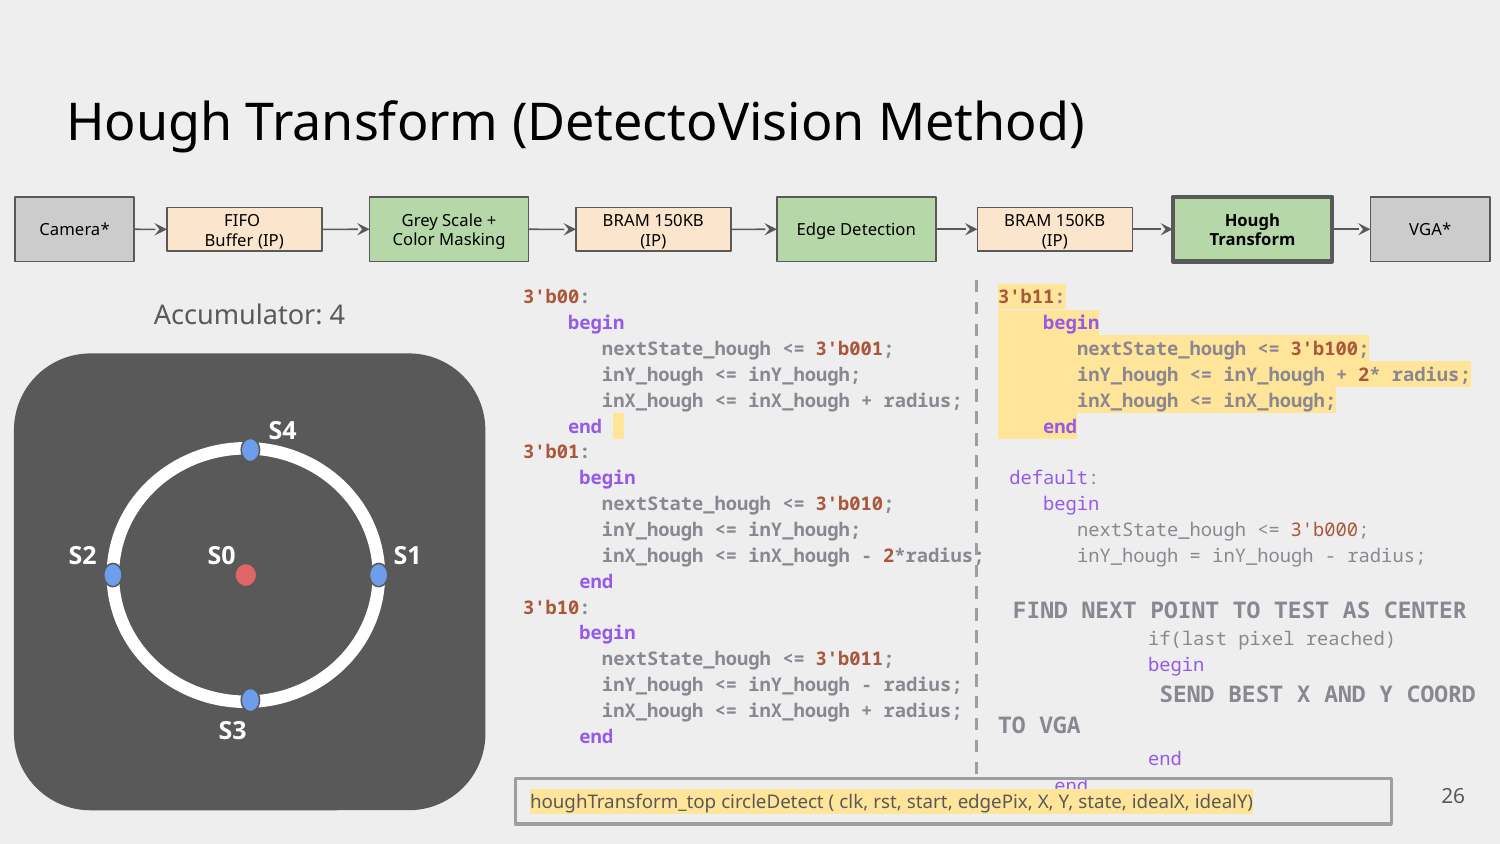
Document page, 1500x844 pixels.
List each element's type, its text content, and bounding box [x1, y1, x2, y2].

text_box S4 [244, 399, 321, 460]
list 3'b11: begin nextState_hough <= 3'b100; inY_hough <= inY_hough + 2* radius; inX_hough <= inX_hough; end default: begin nextState_hough <= 3'b000; inY_hough = inY_hough - radius; FIND NEXT POINT TO TEST AS CENTER if(last pixel reached) begin SEND BEST X AND Y COORD TO VGA end end [983, 266, 1497, 837]
text_box Edge Detection [776, 197, 936, 262]
text_box Accumulator: 4 [14, 282, 485, 345]
text_box [14, 354, 485, 810]
text_box Hough Transform [1172, 197, 1333, 262]
text_box Grey Scale + Color Masking [369, 197, 529, 262]
text_box VGA* [1370, 197, 1490, 262]
text_box houghTransform_top circleDetect ( clk, rst, start, edgePix, X, Y, state, idealX, idealY) [515, 778, 1392, 824]
text_box S3 [194, 699, 271, 760]
text_box FIFO Buffer (IP) [166, 207, 322, 252]
text_box BRAM 150KB (IP) [575, 207, 732, 252]
text_box S2 [44, 524, 121, 585]
text_box Camera* [14, 197, 135, 262]
text_box BRAM 150KB (IP) [977, 207, 1133, 251]
title Hough Transform (DetectoVision Method) [51, 72, 1449, 167]
list 3'b00: begin nextState_hough <= 3'b001; inY_hough <= inY_hough; inX_hough <= inX_hough + radius; end 3'b01: begin nextState_hough <= 3'b010; inY_hough <= inY_hough; inX_hough <= inX_hough - 2*radius; end 3'b10: begin nextState_hough <= 3'b011; inY_hough <= inY_hough - radius; inX_hough <= inX_hough + radius; end [508, 266, 983, 837]
text_box S0 [183, 524, 260, 585]
text_box [241, 688, 260, 699]
text_box S1 [369, 524, 446, 585]
text_box [113, 448, 379, 700]
